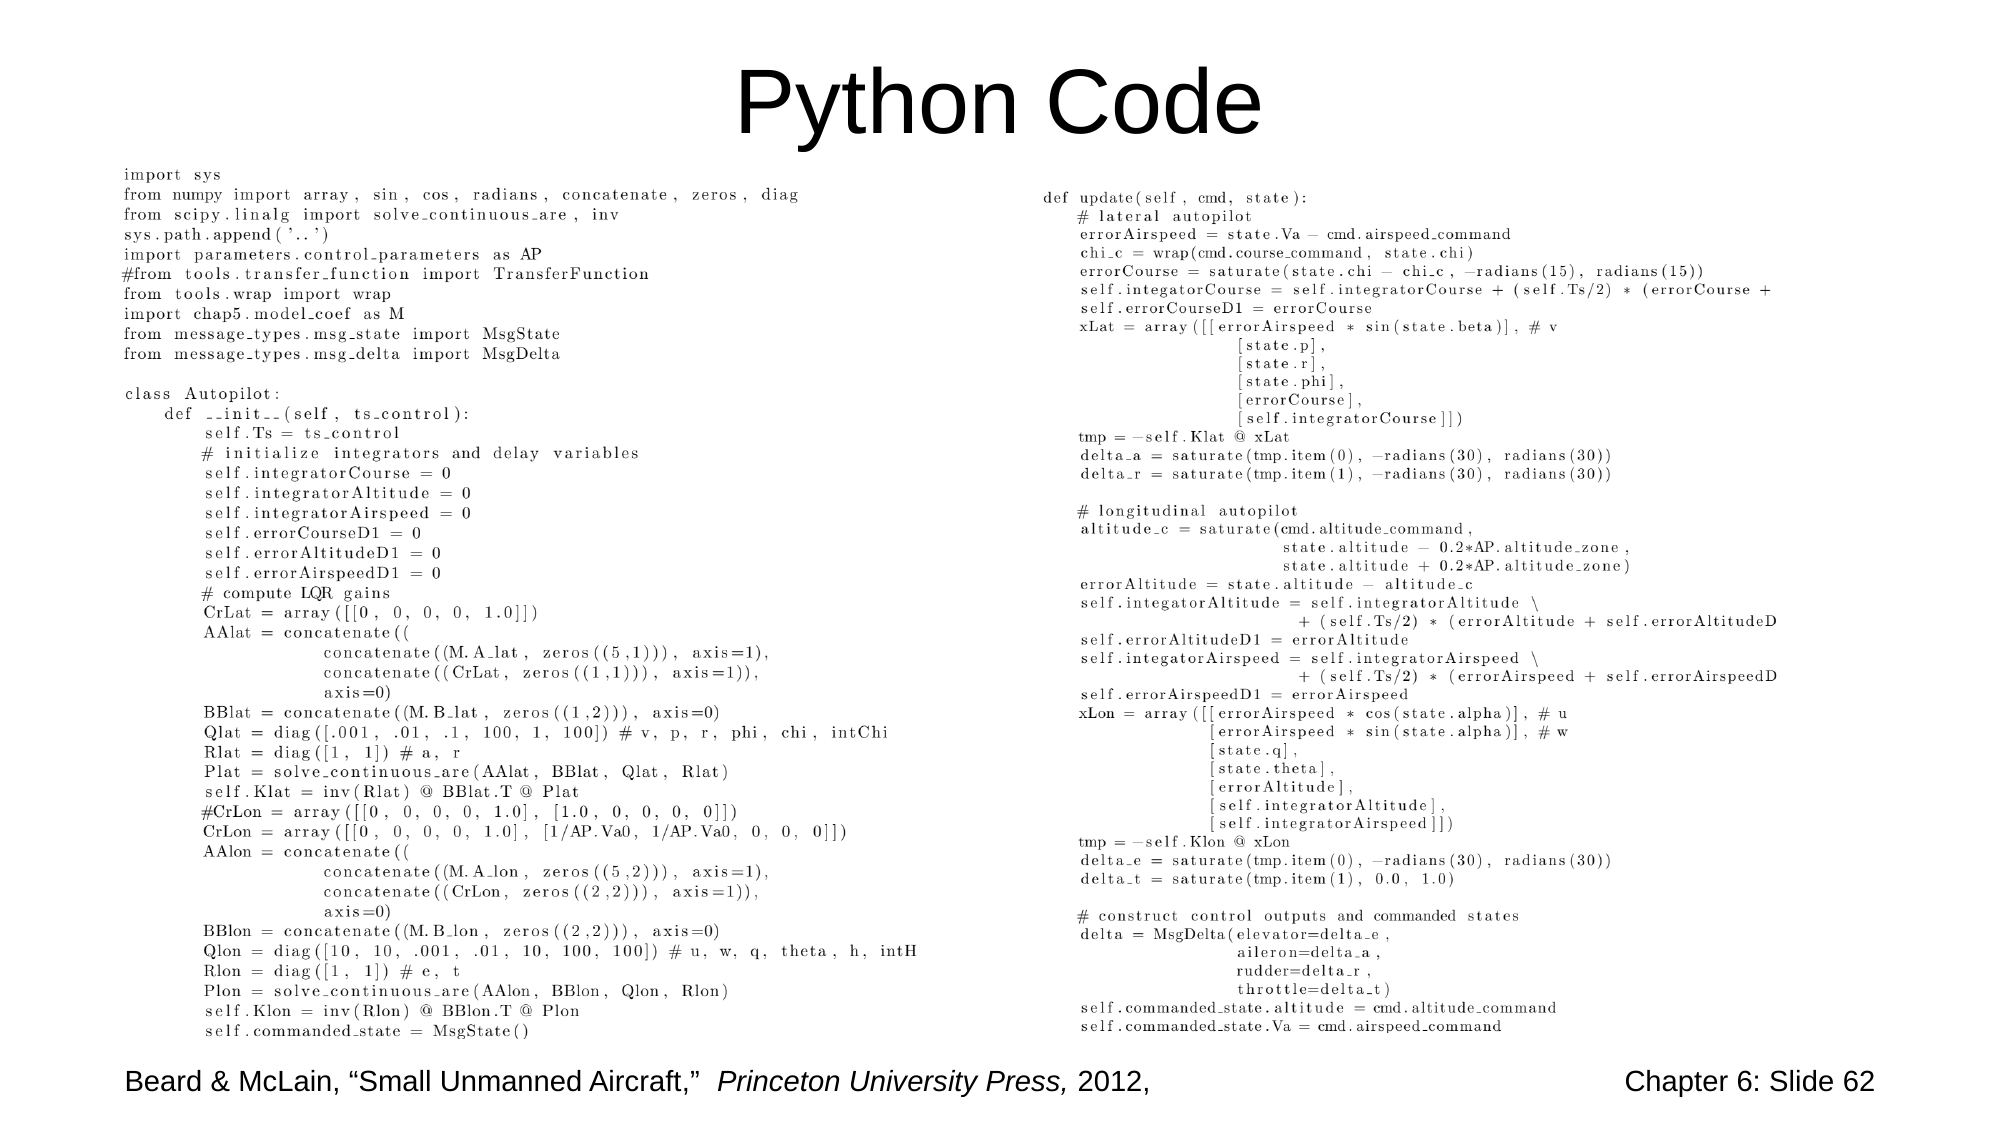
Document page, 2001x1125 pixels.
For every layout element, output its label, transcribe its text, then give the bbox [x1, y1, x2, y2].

picture [107, 168, 929, 1040]
picture [1031, 190, 1788, 1034]
title Python Code [324, 2, 1676, 191]
